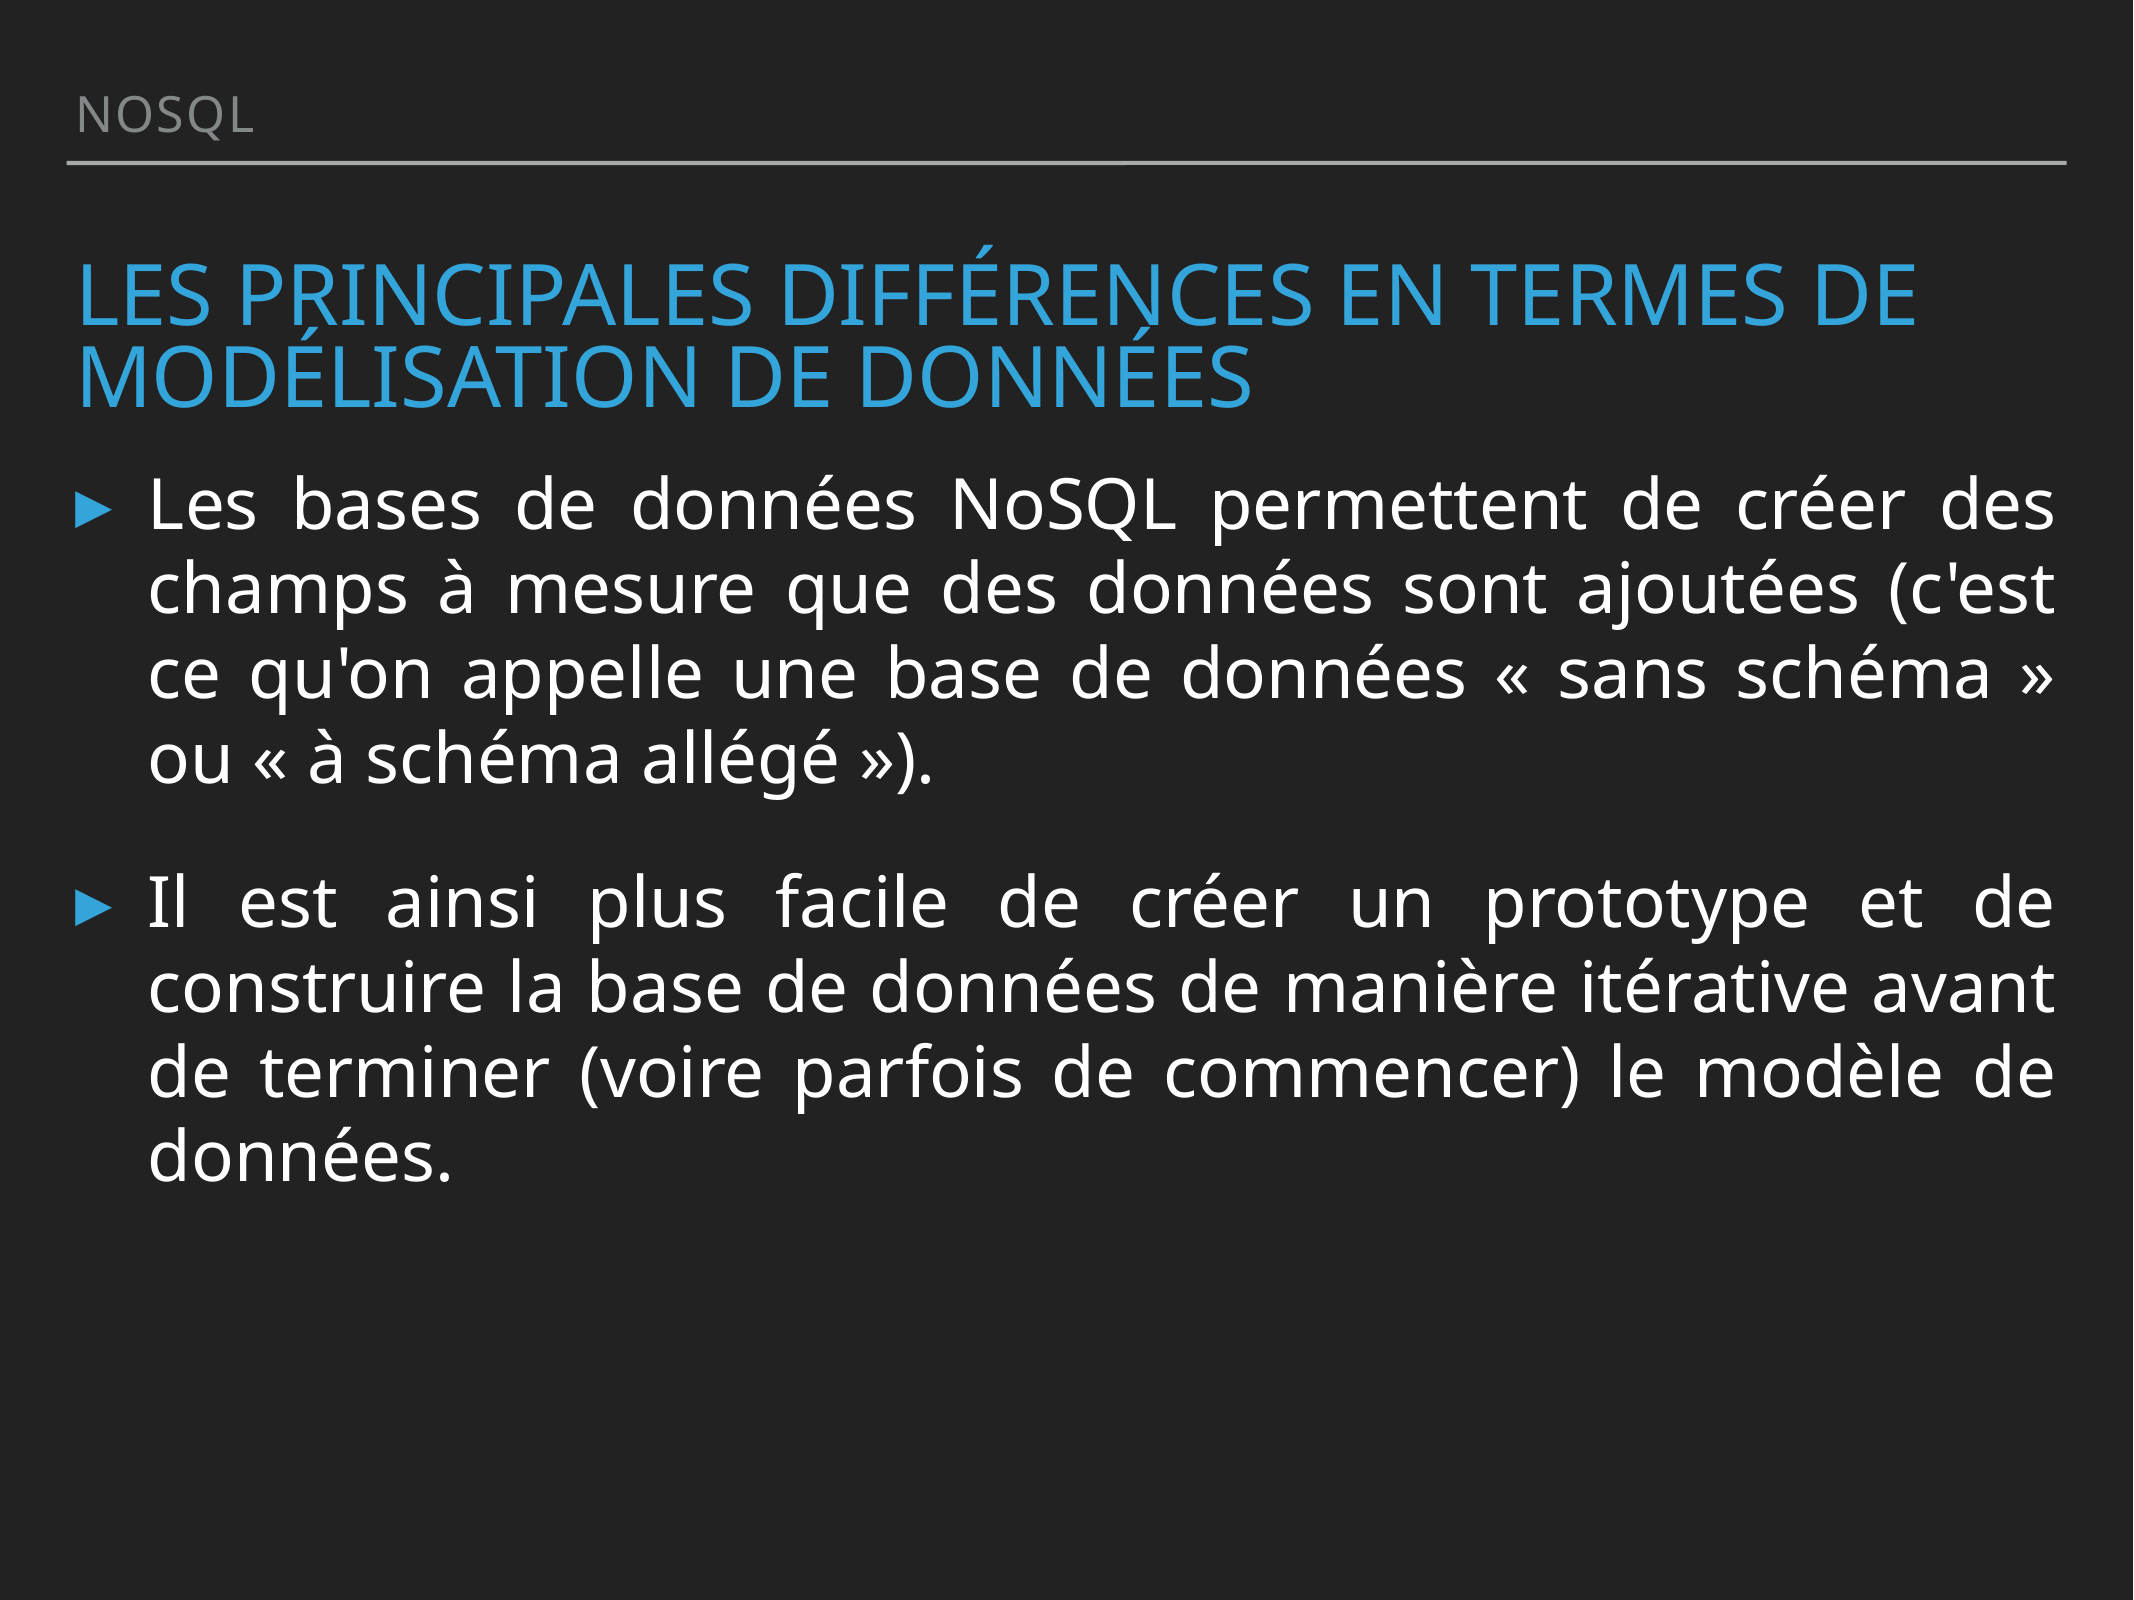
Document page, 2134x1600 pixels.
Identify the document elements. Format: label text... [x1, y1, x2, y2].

title les principales différences en termes de modélisation de données [66, 251, 2068, 372]
list NoSQL [66, 74, 1901, 151]
list Les bases de données NoSQL permettent de créer des champs à mesure que des données sont ajoutées (c'est ce qu'on appelle une base de données « sans schéma » ou « à schéma allégé »). Il est ainsi plus facile de créer un prototype et de construire la base de données de manière itérative avant de terminer (voire parfois de commencer) le modèle de données. [66, 449, 2068, 1453]
